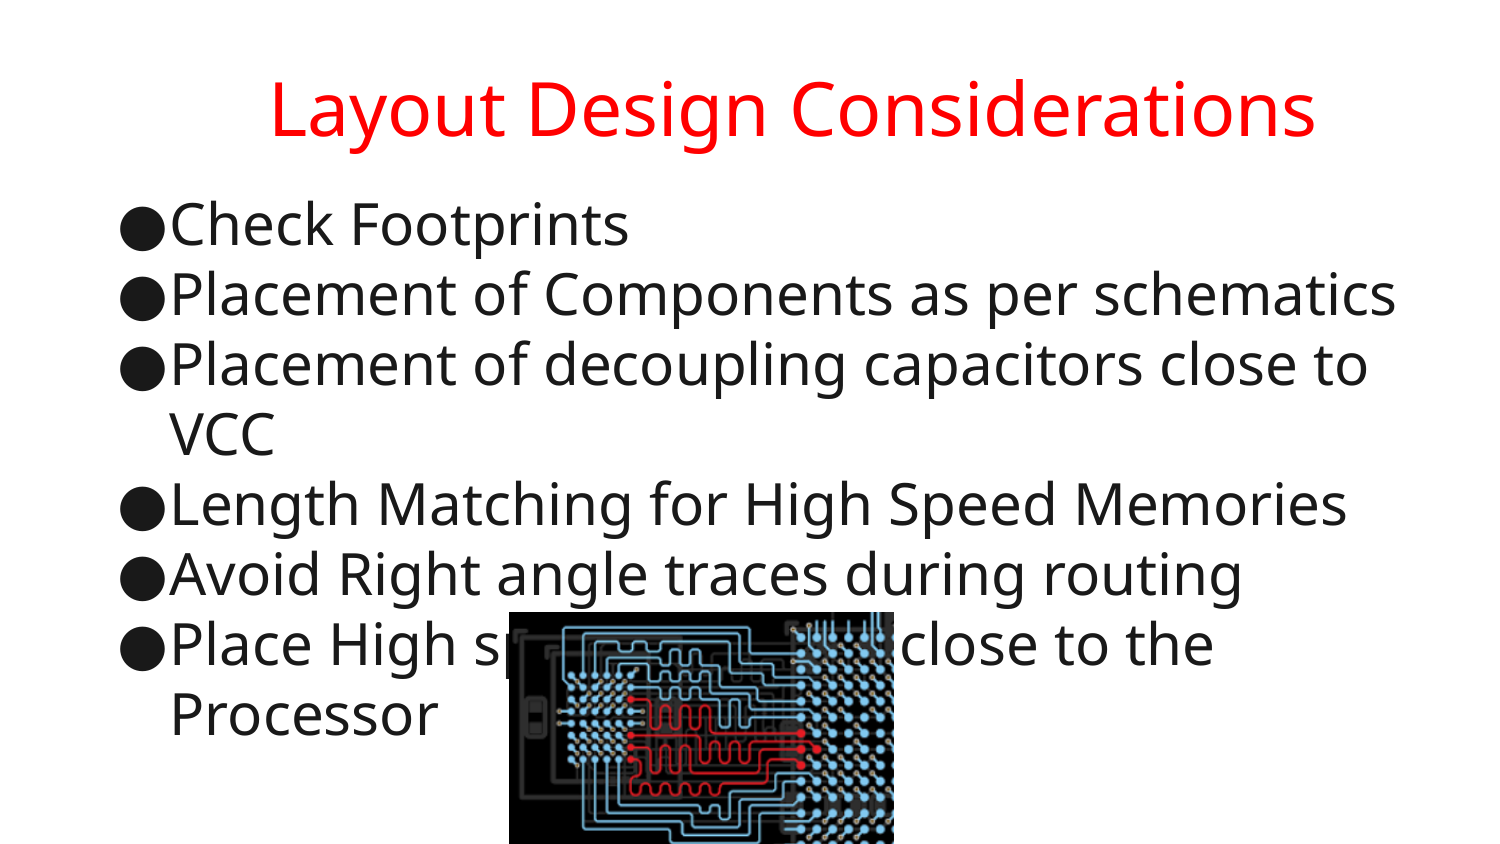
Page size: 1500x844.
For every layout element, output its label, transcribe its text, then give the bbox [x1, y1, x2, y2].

picture [508, 612, 894, 844]
title Layout Design Considerations [253, 46, 1433, 172]
list Check Footprints Placement of Components as per schematics Placement of decoupling capacitors close to VCC Length Matching for High Speed Memories Avoid Right angle traces during routing Place High speed memory close to the Processor [79, 172, 1478, 733]
